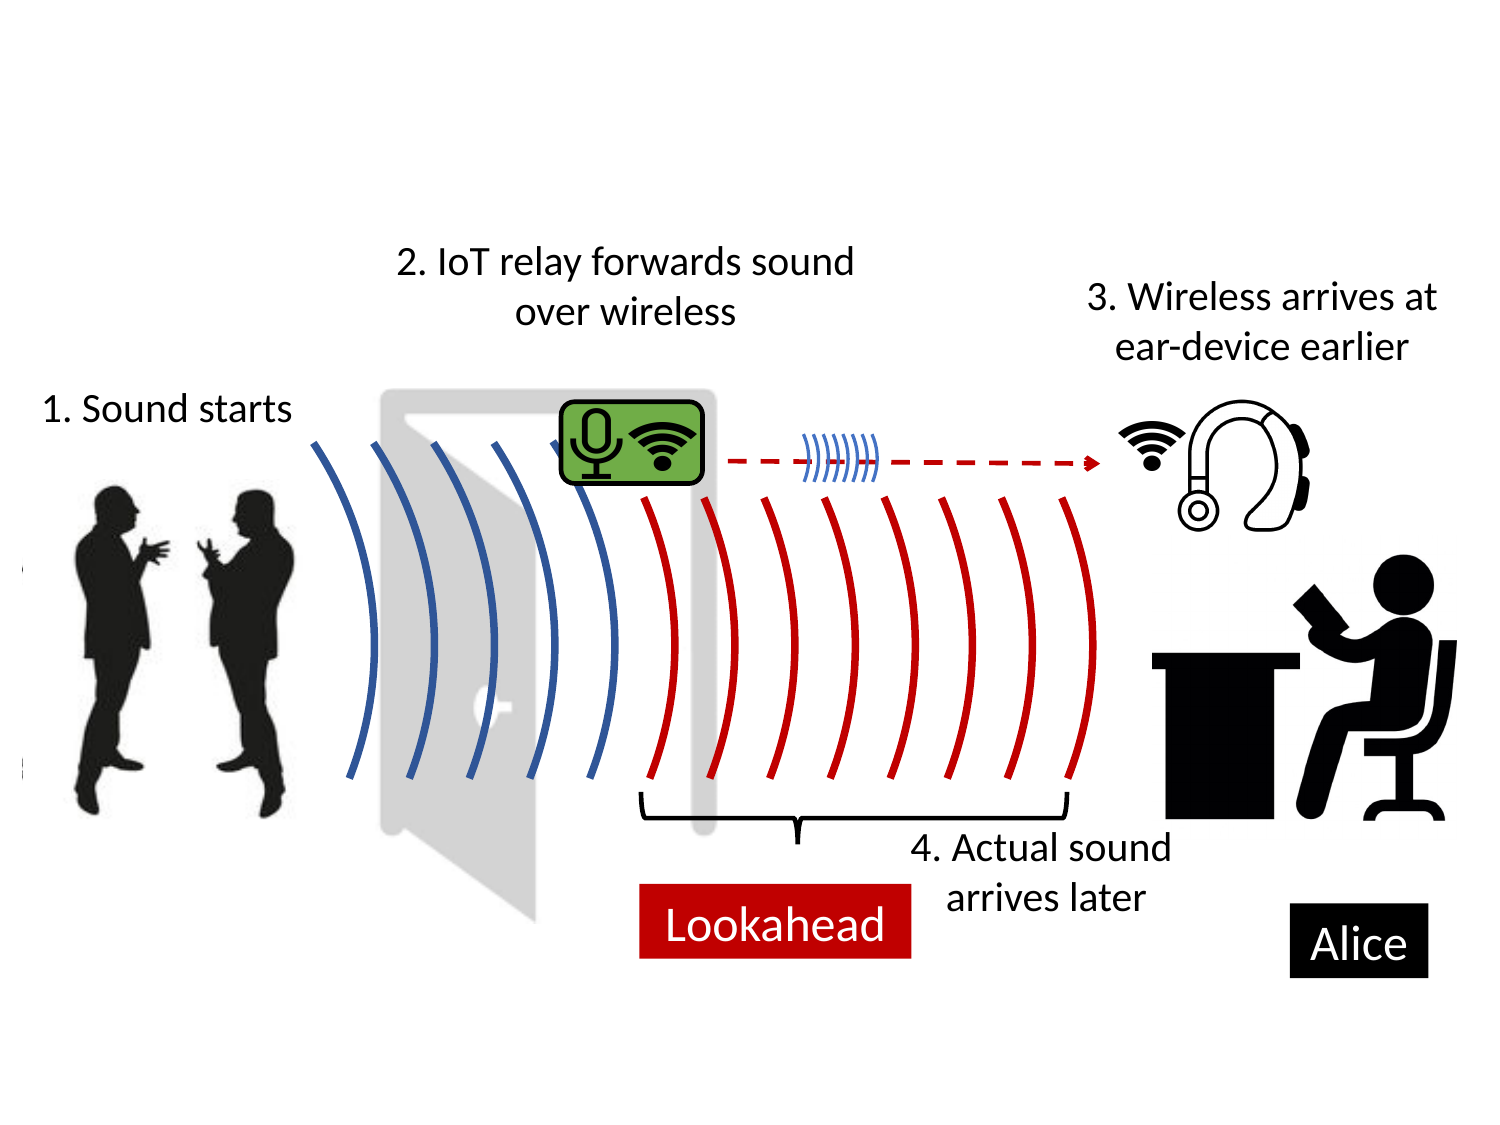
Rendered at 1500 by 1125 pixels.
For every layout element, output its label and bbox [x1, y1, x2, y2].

text_box [688, 399, 879, 520]
text_box [0, 226, 1500, 1015]
